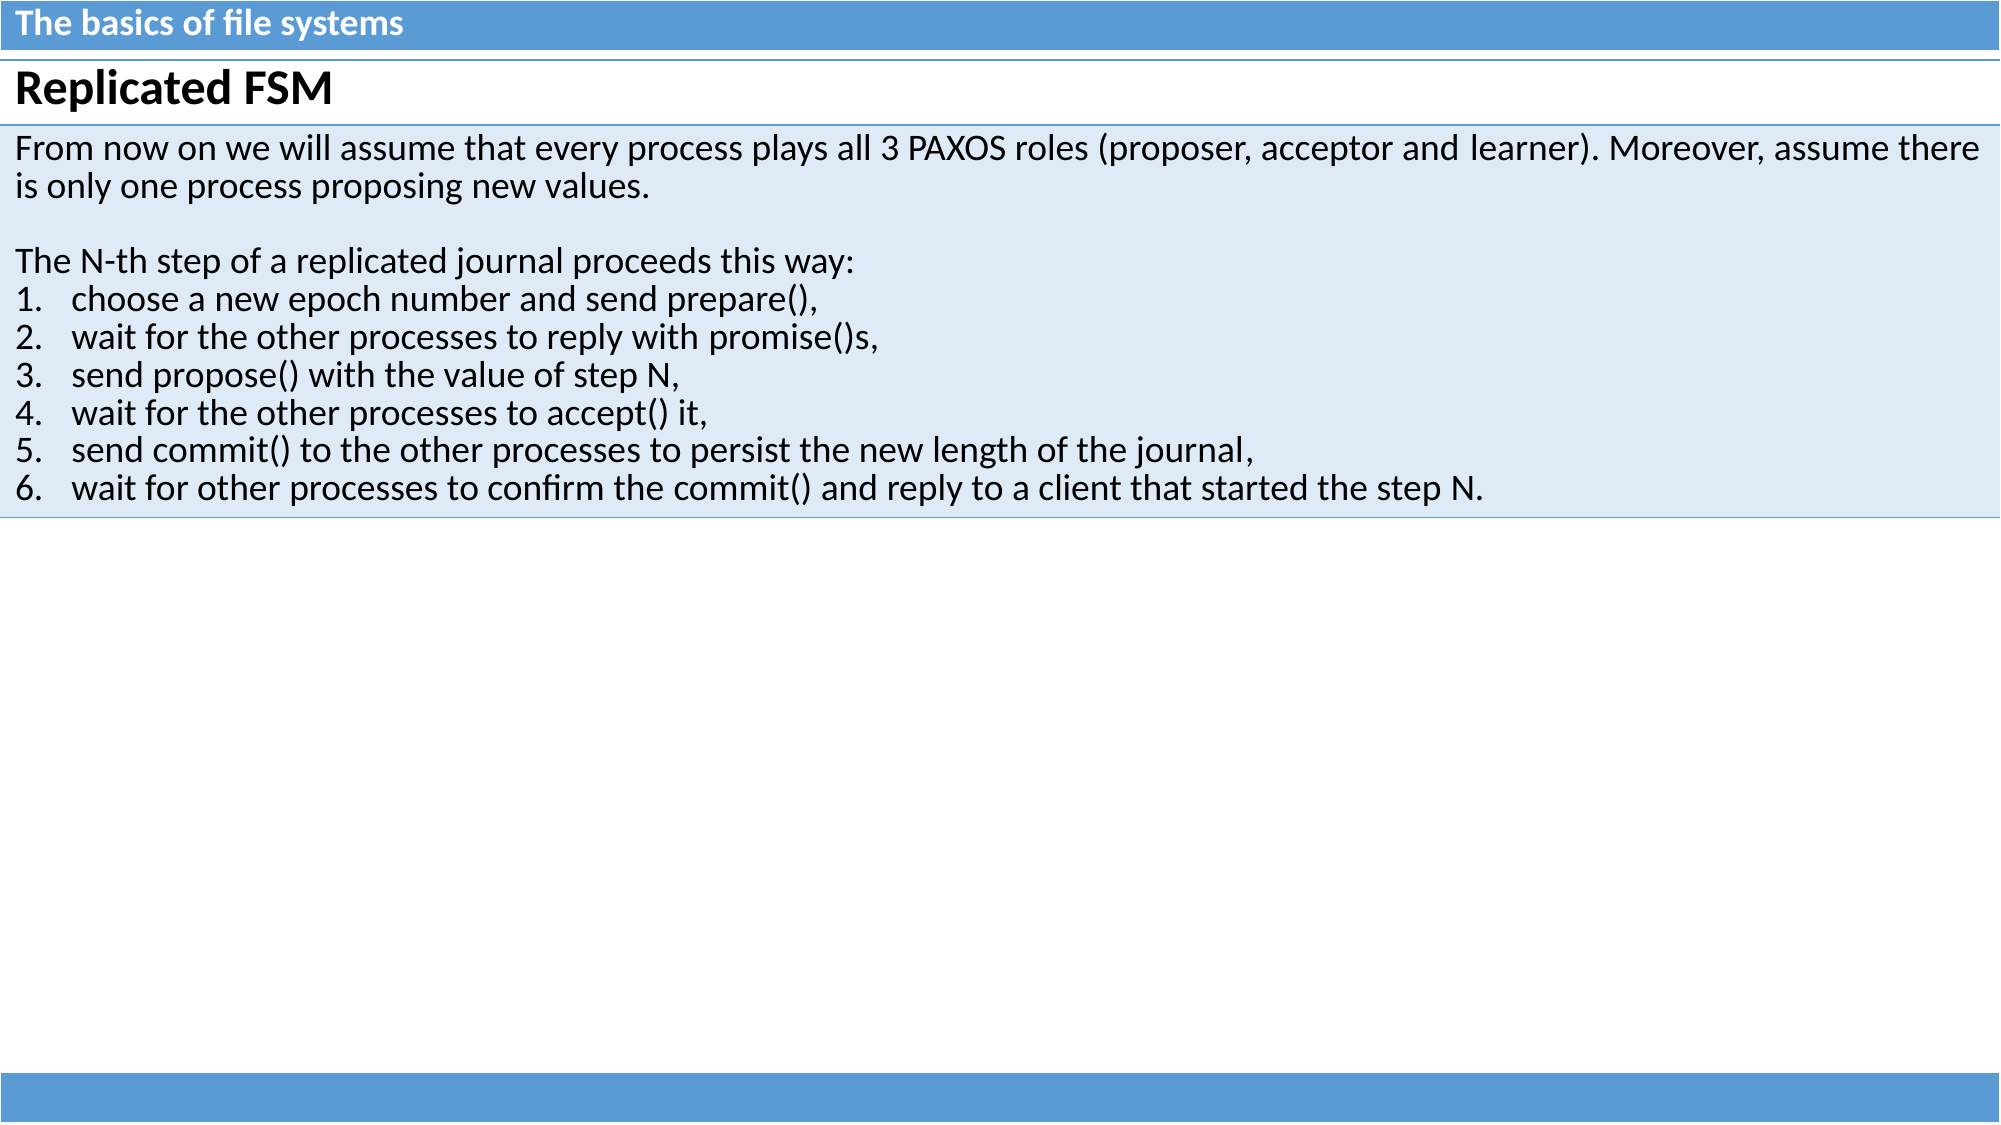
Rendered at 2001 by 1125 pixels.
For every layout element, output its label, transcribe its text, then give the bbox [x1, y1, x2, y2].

table_header Replicated FSM [0, 61, 2000, 124]
table_header [1, 1073, 1999, 1122]
table_header The basics of file systems [1, 1, 1999, 50]
table_cell From now on we will assume that every process plays all 3 PAXOS roles (proposer, acceptor and learner). Moreover, assume there is only one process proposing new values. The N-th step of a replicated journal proceeds this way: choose a new epoch number and send prepare(), wait for the other processes to reply with promise()s, send propose() with the value of step N, wait for the other processes to accept() it, send commit() to the other processes to persist the new length of the journal, wait for other processes to confirm the commit() and reply to a client that started the step N. [0, 126, 2000, 517]
